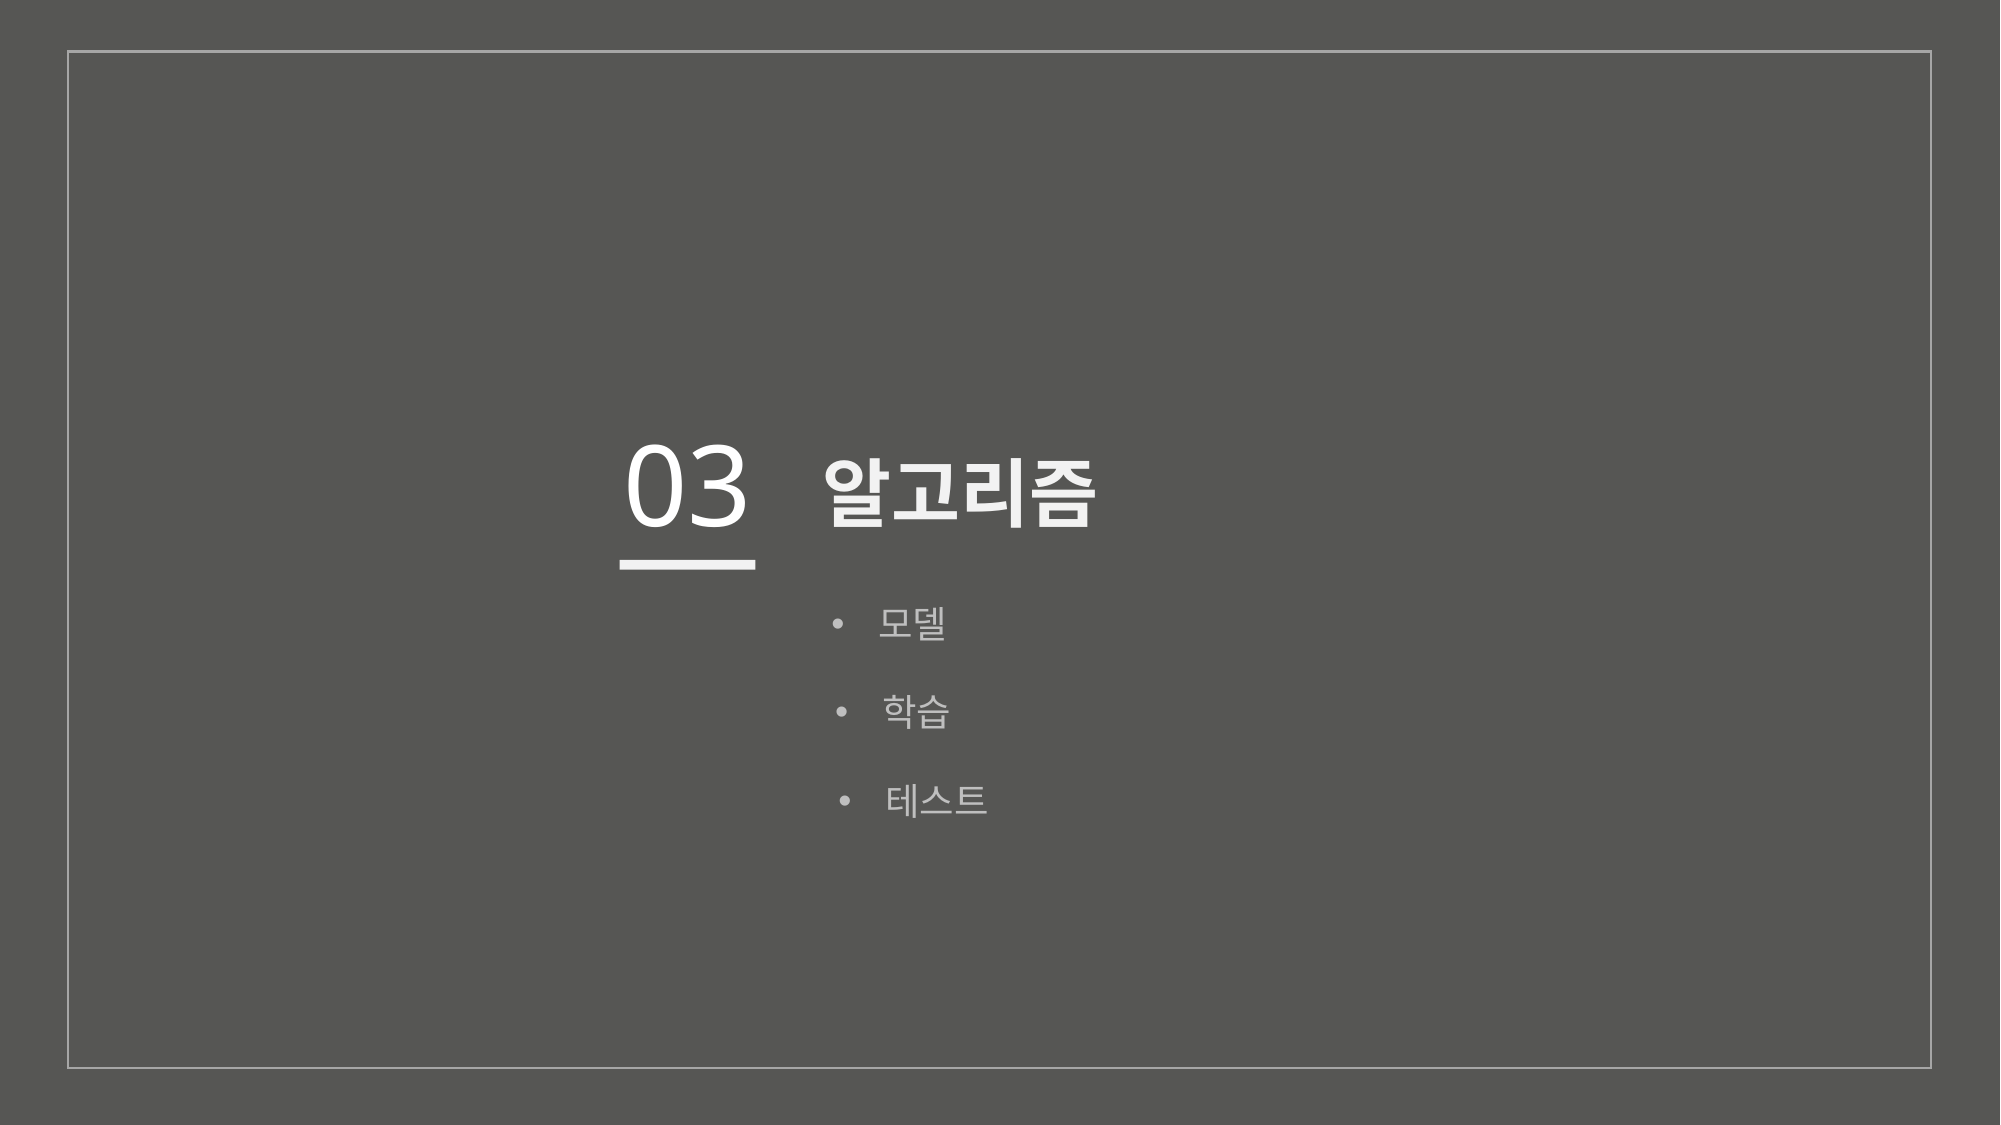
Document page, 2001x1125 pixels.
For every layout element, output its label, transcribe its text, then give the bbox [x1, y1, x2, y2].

text_box [67, 50, 1932, 1069]
text_box 학습 [820, 681, 967, 742]
text_box 모델 [816, 593, 1189, 654]
text_box 테스트 [823, 770, 1015, 830]
text_box 알고리즘 [808, 439, 1318, 545]
text_box 03 [567, 406, 809, 557]
text_box [619, 559, 756, 571]
